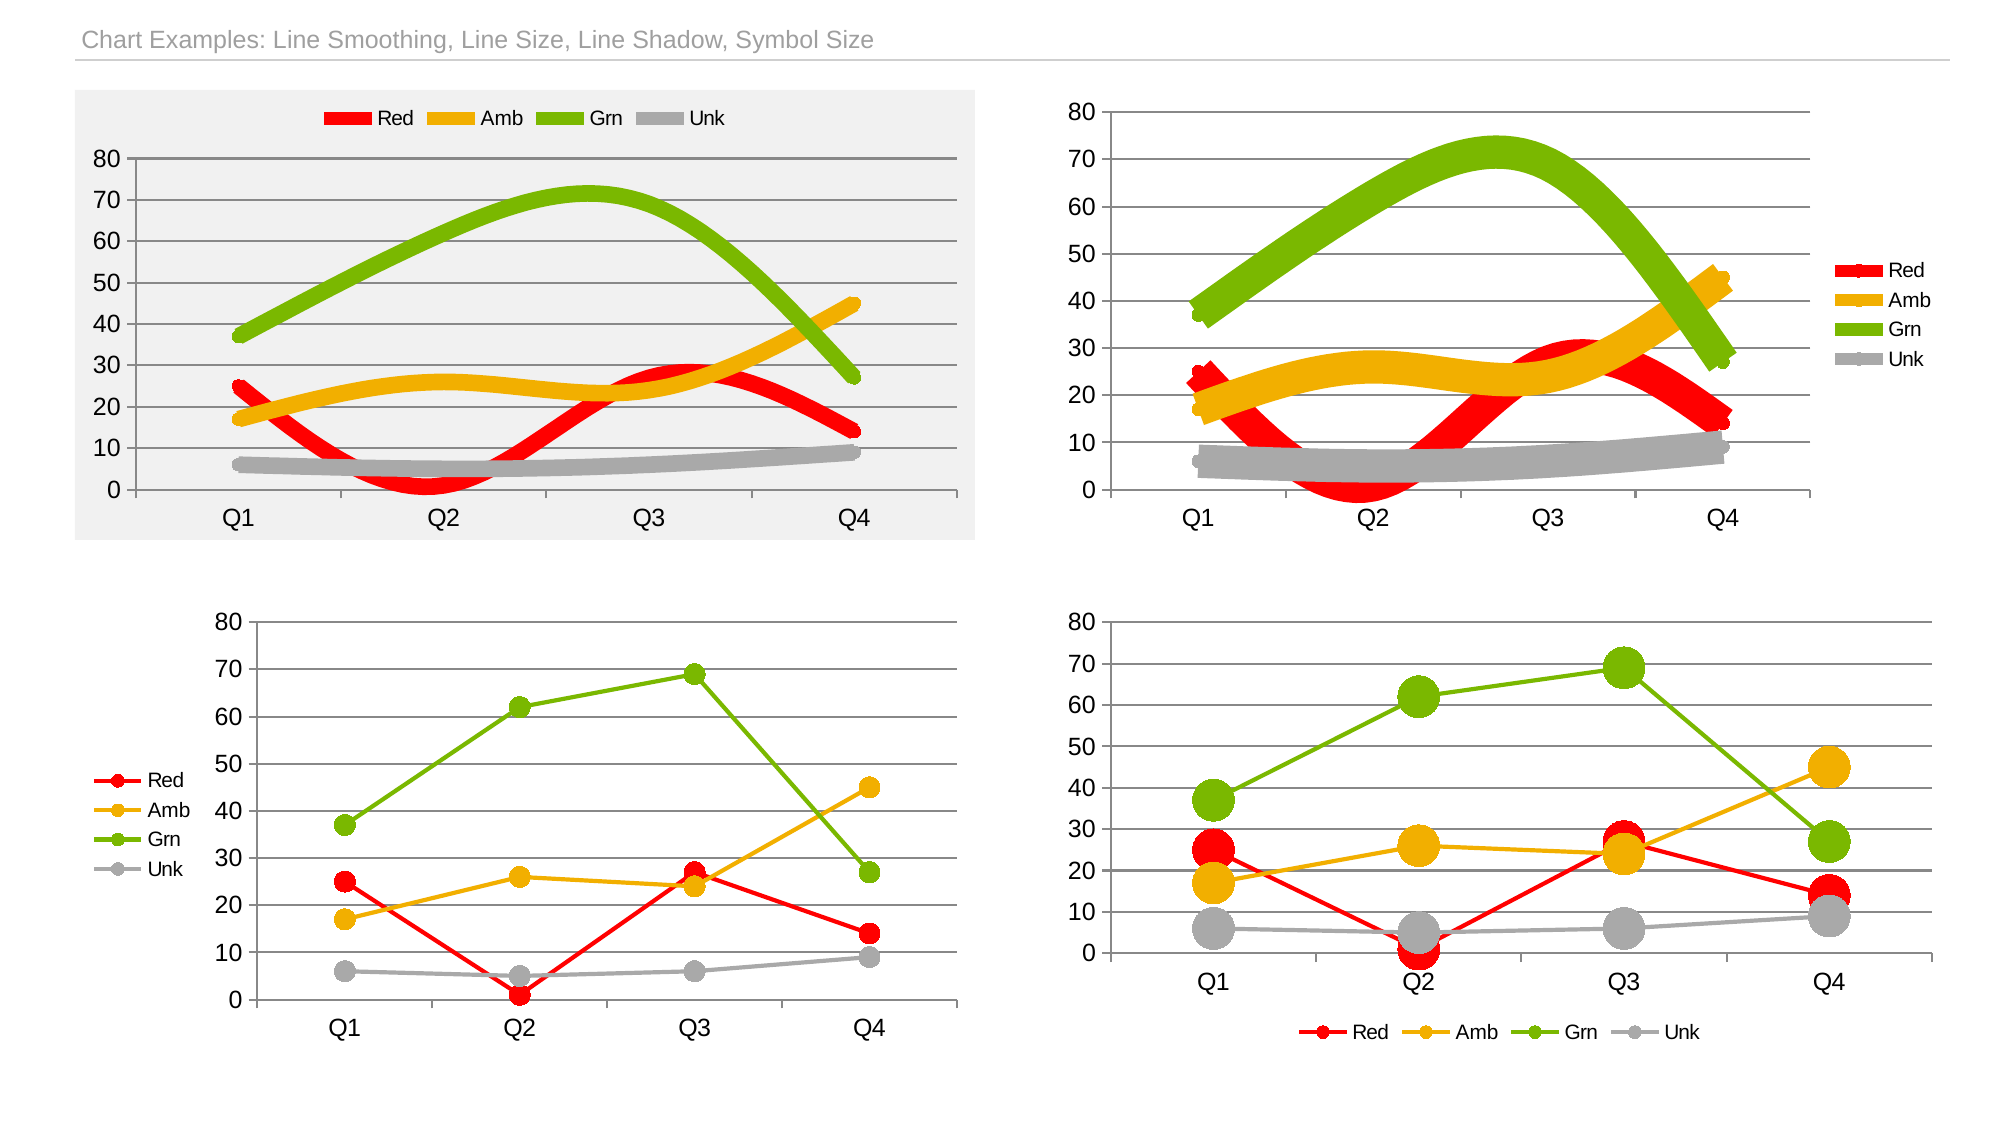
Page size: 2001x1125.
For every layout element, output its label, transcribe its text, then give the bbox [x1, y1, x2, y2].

chart [1049, 599, 1951, 1051]
chart [74, 89, 976, 541]
table_header Chart Examples: Line Smoothing, Line Size, Line Shadow, Symbol Size [75, 19, 1950, 59]
chart [1049, 89, 1951, 541]
chart [74, 599, 976, 1051]
